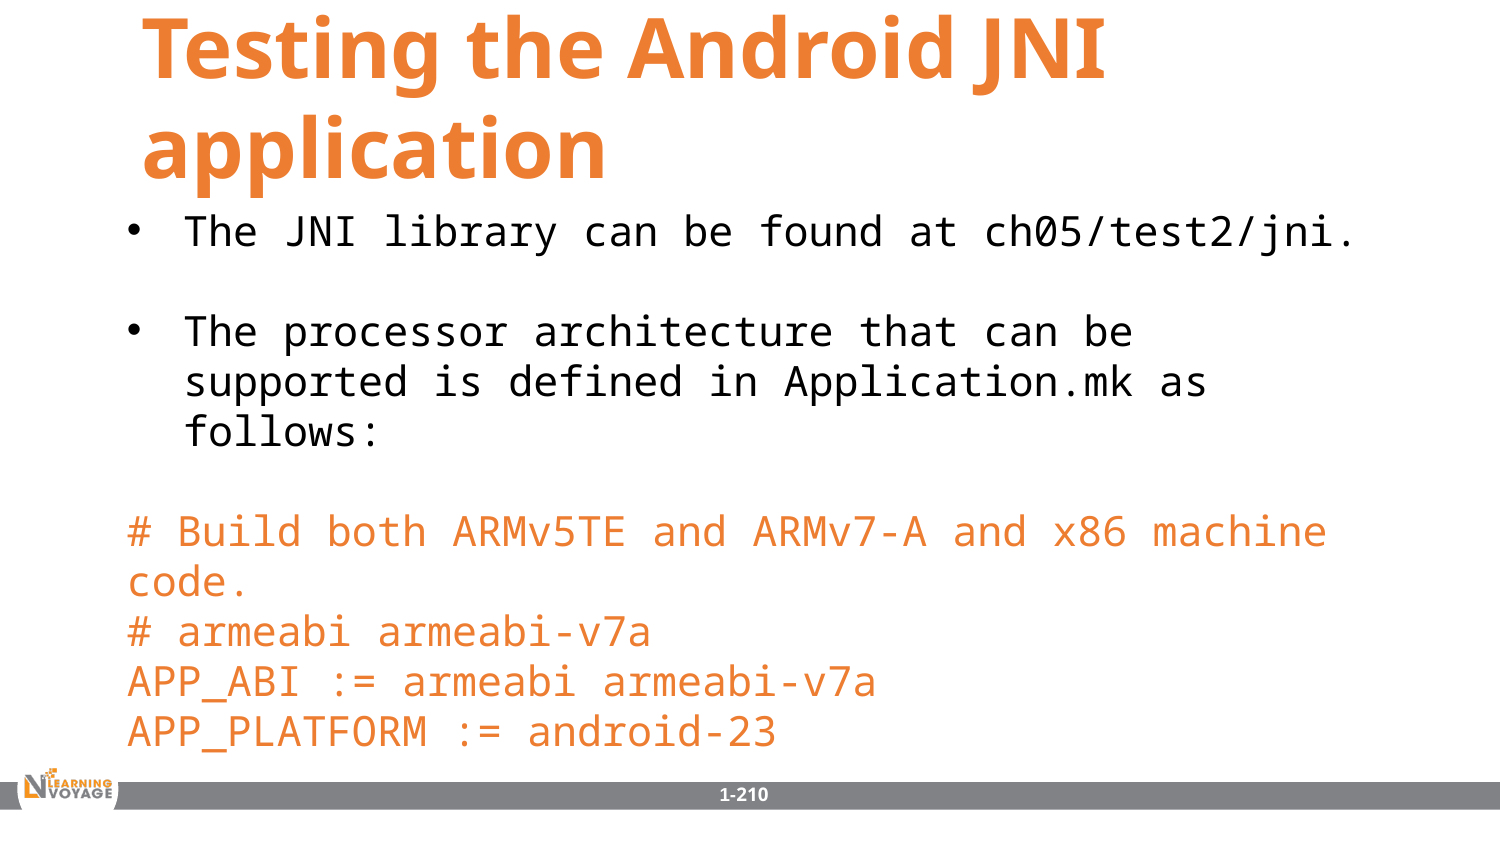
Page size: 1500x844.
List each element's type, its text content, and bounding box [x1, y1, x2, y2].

text_box Testing the Android JNI application [126, 37, 1434, 153]
slide_number 1-210 [692, 770, 784, 821]
text_box The JNI library can be found at ch05/test2/jni. The processor architecture that can be supported is defined in Application.mk as follows: # Build both ARMv5TE and ARMv7-A and x86 machine code. # armeabi armeabi-v7a APP_ABI := armeabi armeabi-v7a APP_PLATFORM := android-23 [126, 152, 1373, 755]
picture [0, 706, 144, 844]
